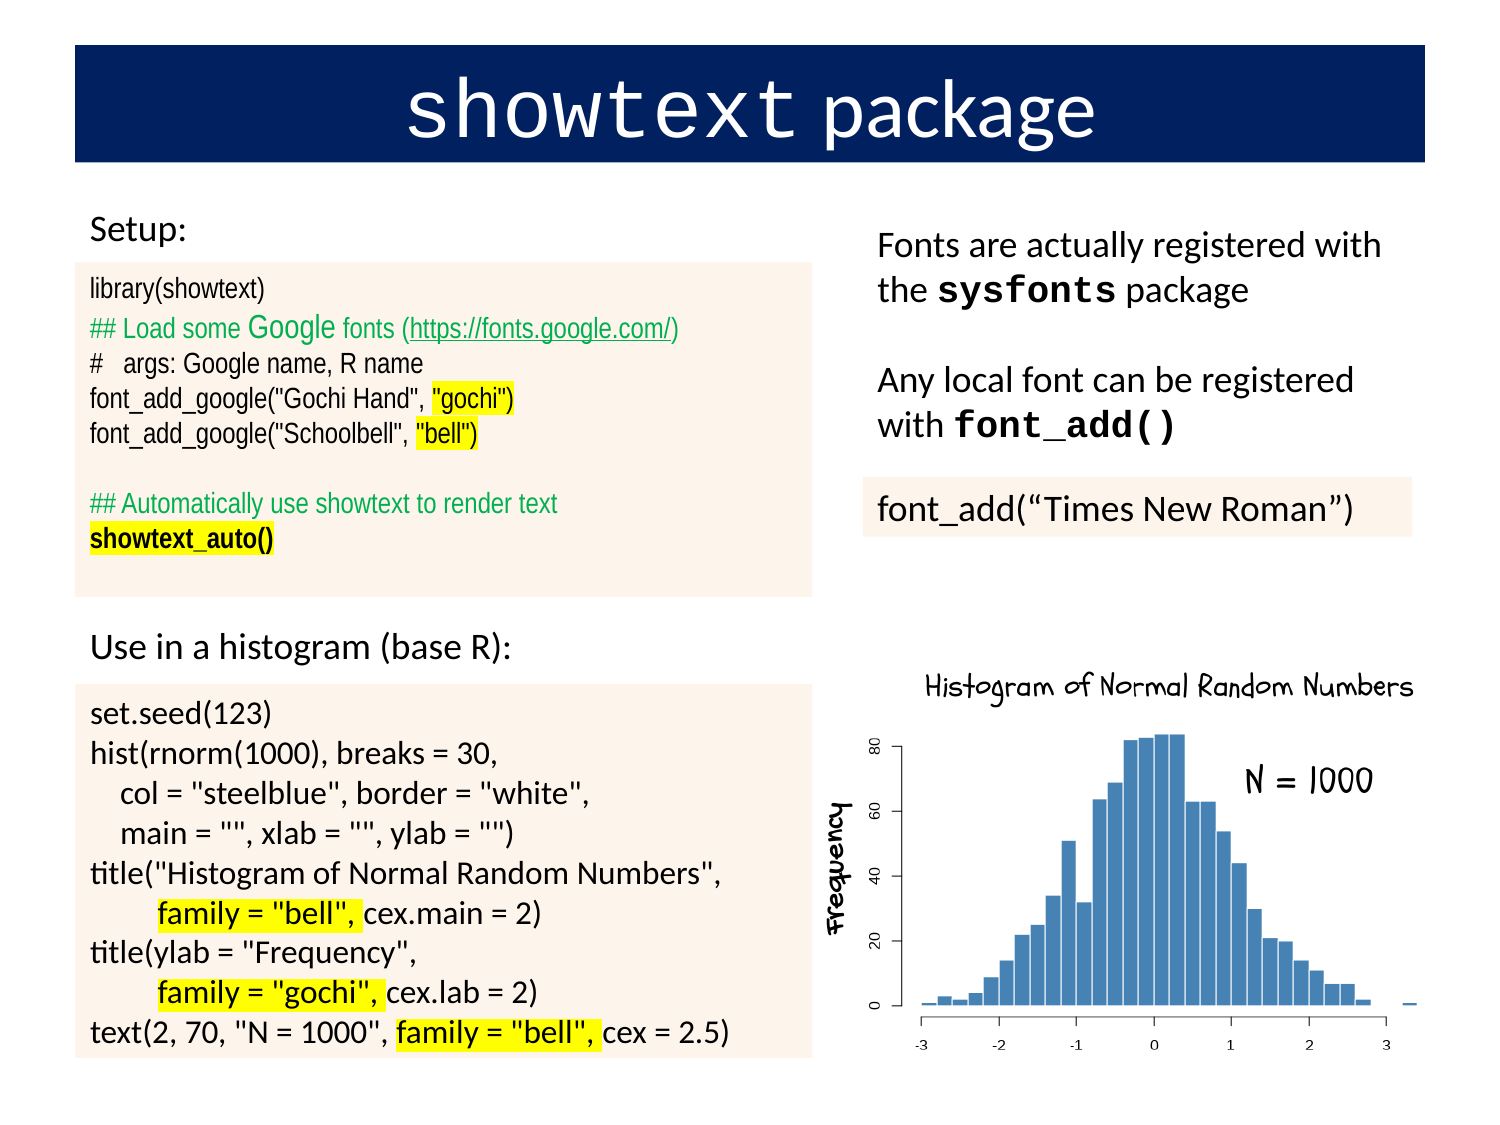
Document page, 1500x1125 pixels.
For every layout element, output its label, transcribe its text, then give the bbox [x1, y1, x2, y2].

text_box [862, 212, 1413, 538]
text_box Setup: [74, 196, 813, 257]
title showtext package [75, 45, 1425, 163]
picture [824, 646, 1476, 1112]
text_box library(showtext) ## Load some Google fonts (https://fonts.google.com/) # args: Google name, R name font_add_google("Gochi Hand", "gochi") font_add_google("Schoolbell", "bell") ## Automatically use showtext to render text showtext_auto() [74, 262, 813, 597]
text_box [74, 614, 813, 1063]
